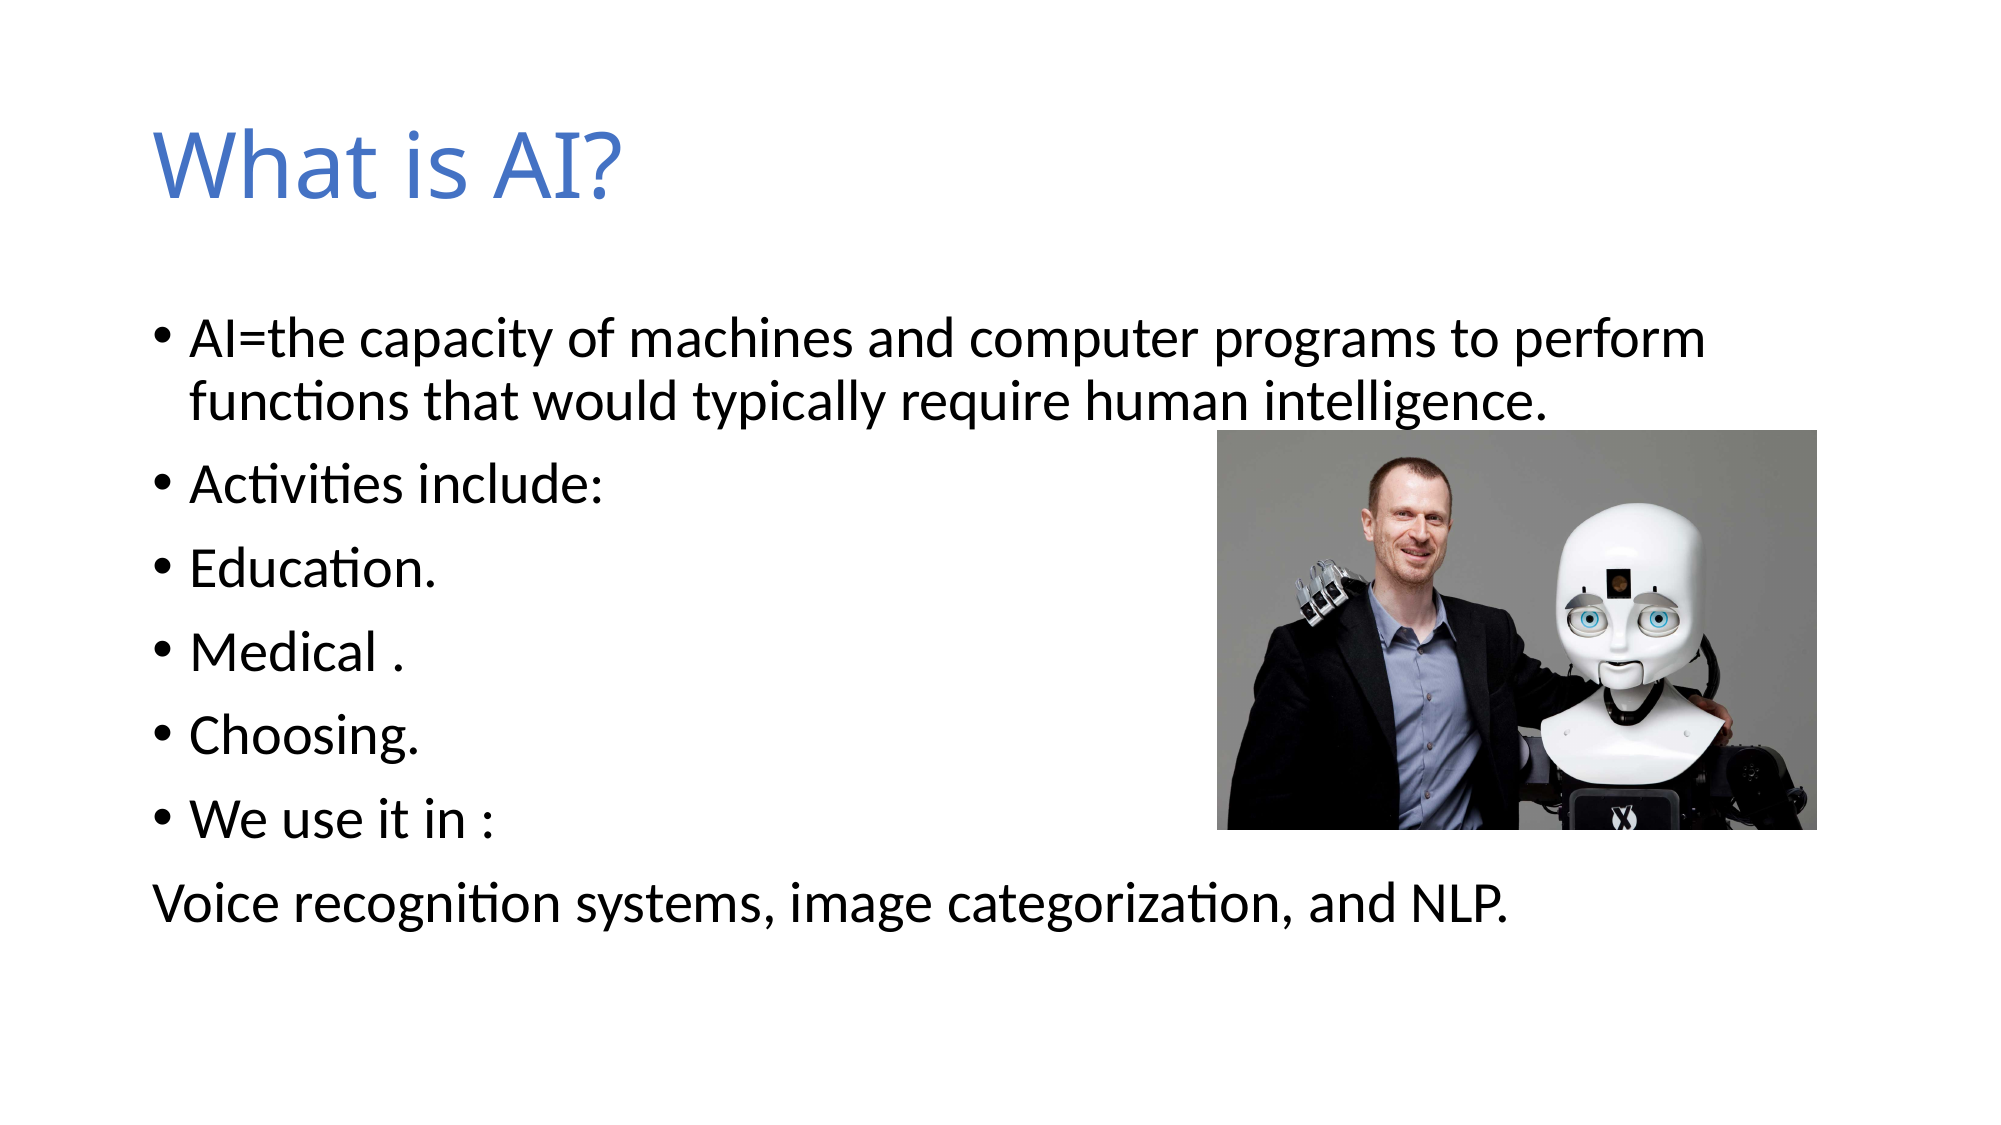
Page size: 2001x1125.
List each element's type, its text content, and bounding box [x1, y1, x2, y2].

picture [1217, 430, 1817, 830]
list AI=the capacity of machines and computer programs to perform functions that would typically require human intelligence. Activities include: Education. Medical . Choosing. We use it in : Voice recognition systems, image categorization, and NLP. [137, 299, 1863, 1014]
title What is AI? [137, 59, 1863, 278]
